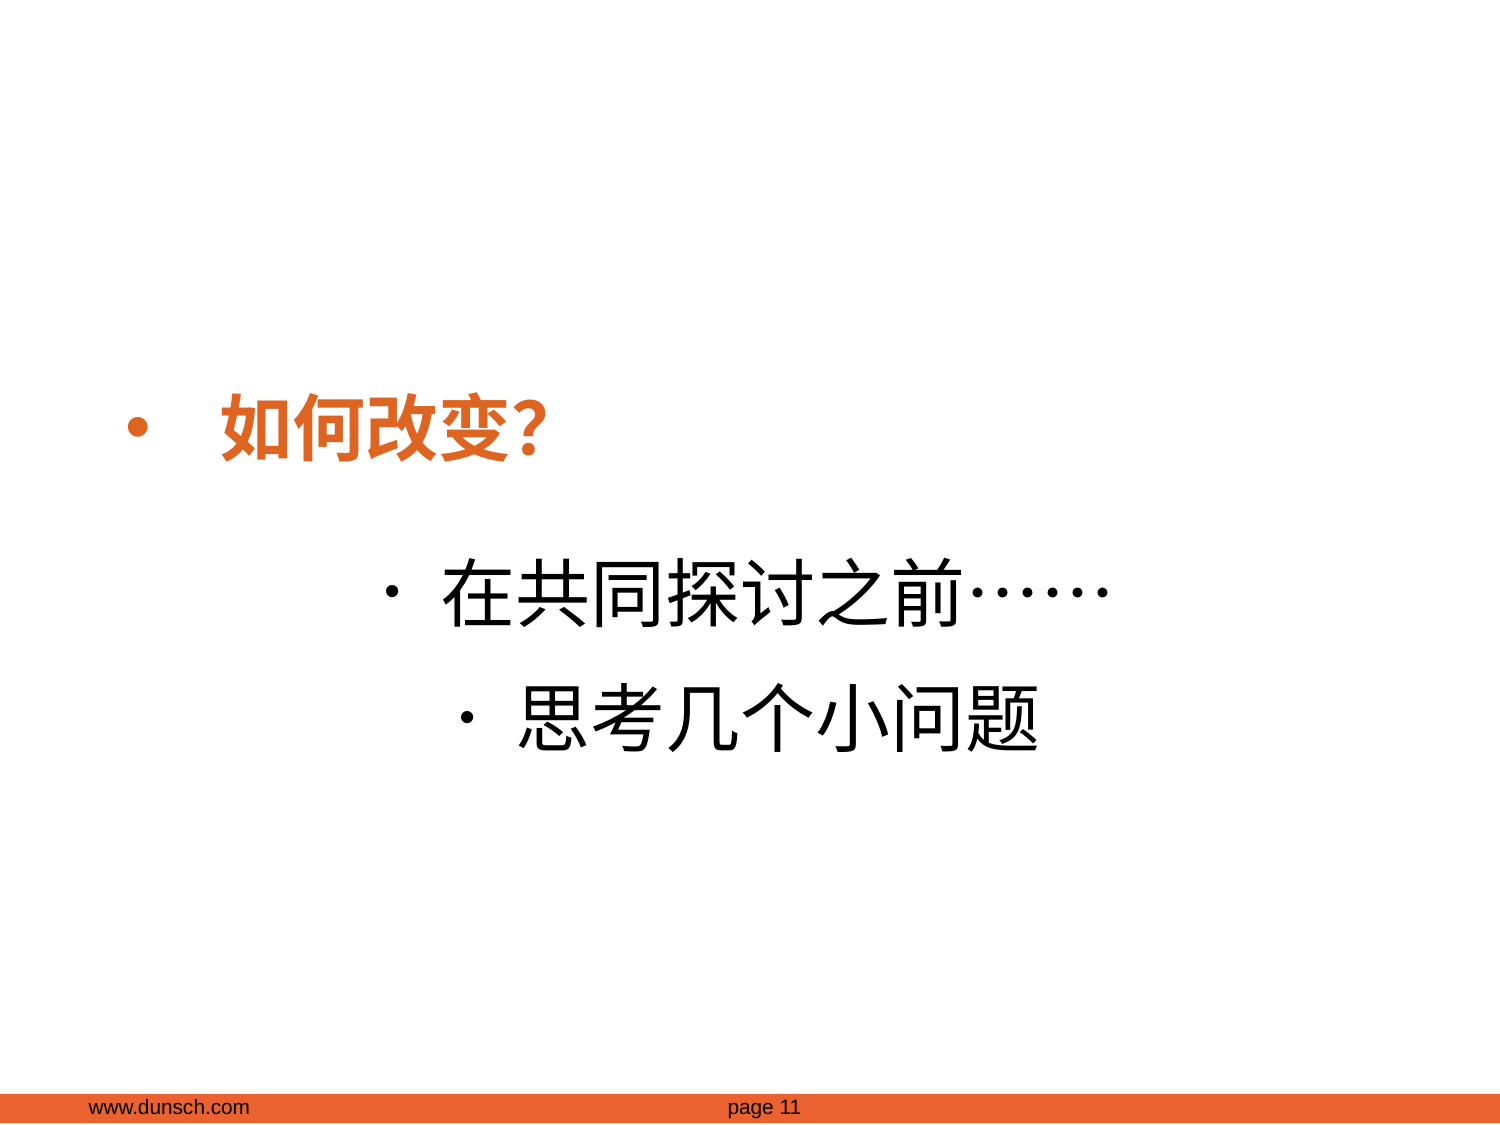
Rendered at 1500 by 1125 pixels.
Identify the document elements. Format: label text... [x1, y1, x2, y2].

subtitle 在共同探讨之前…… 思考几个小问题 [225, 503, 1275, 791]
title 如何改变？ [112, 349, 1388, 591]
